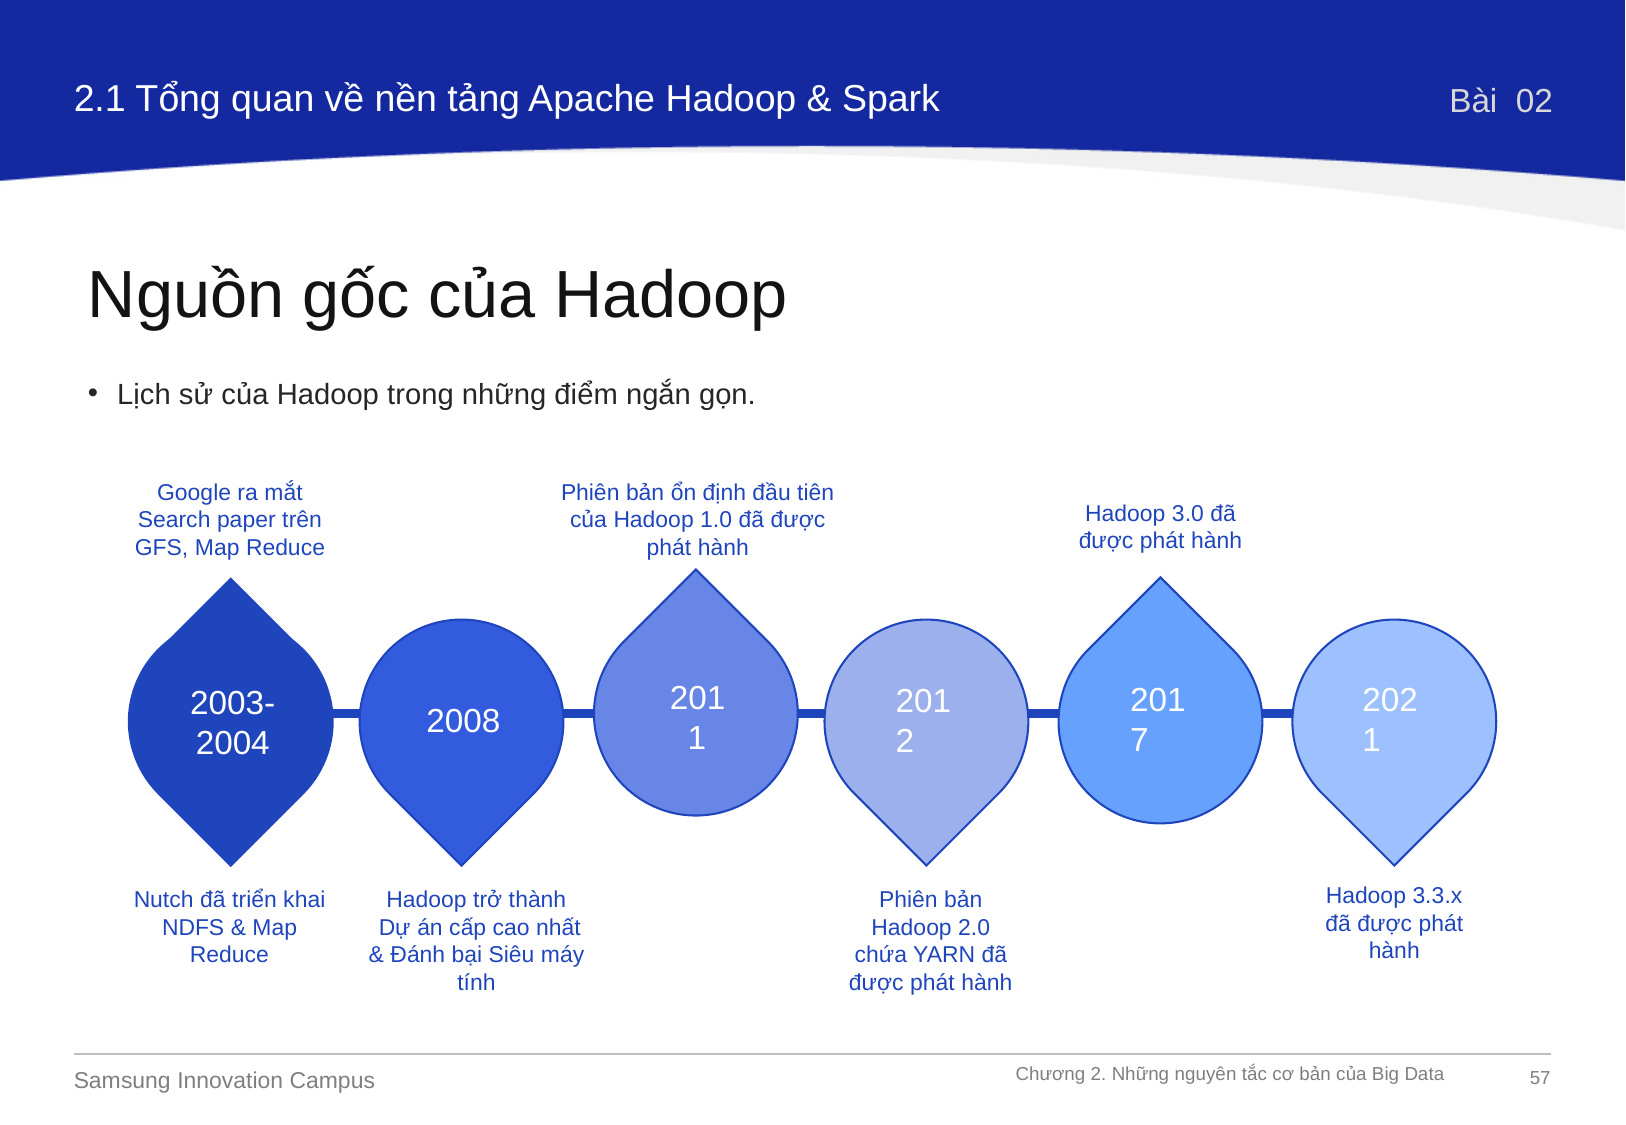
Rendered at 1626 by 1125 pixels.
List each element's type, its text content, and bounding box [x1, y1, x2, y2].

picture [0, 0, 1625, 1125]
list Bài 02 [1423, 79, 1554, 120]
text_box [86, 469, 1539, 1004]
list Lịch sử của Hadoop trong những điểm ngắn gọn. [87, 365, 1531, 468]
list 2.1 Tổng quan về nền tảng Apache Hadoop & Spark [73, 73, 1308, 119]
list Nguồn gốc của Hadoop [87, 249, 1531, 331]
